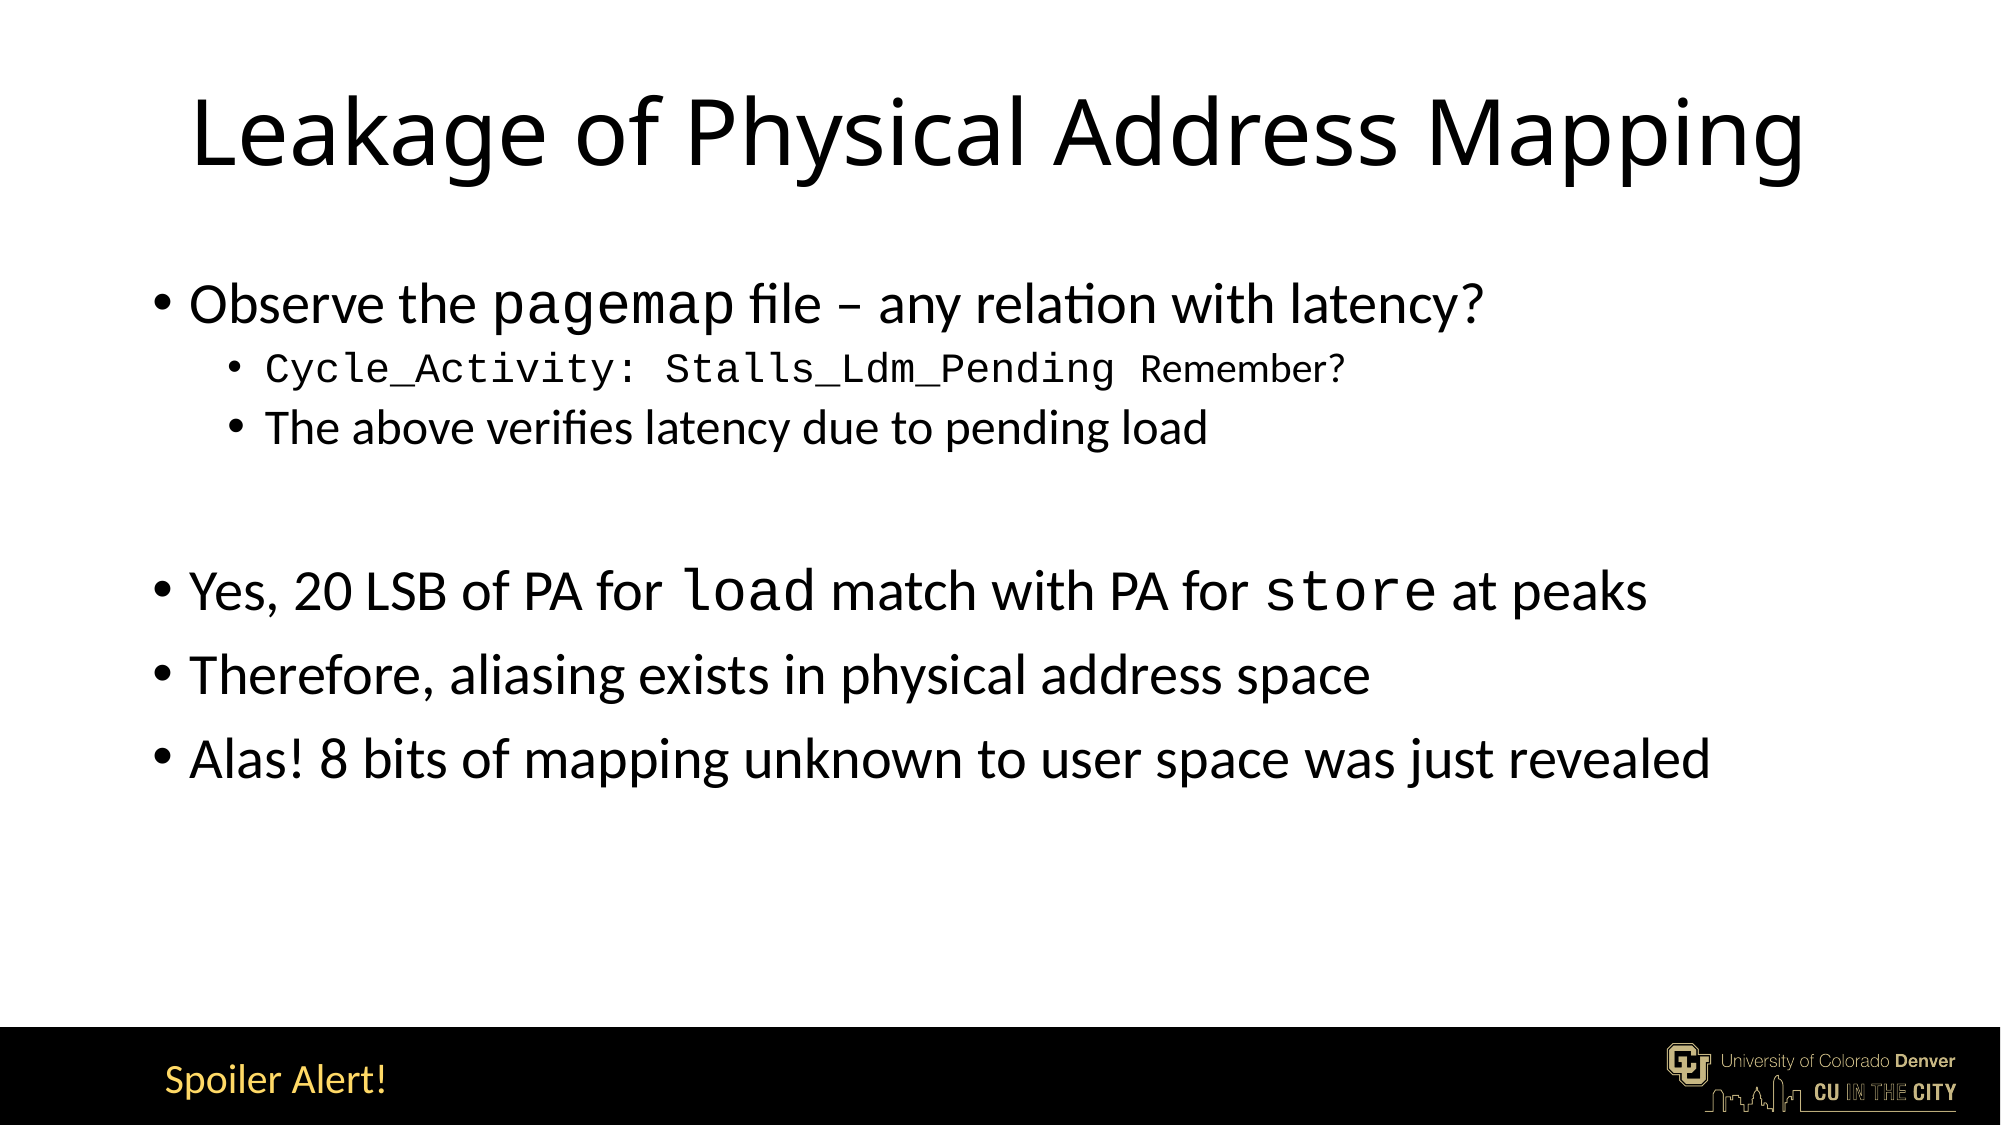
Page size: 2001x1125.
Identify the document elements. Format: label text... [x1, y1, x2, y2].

picture [1666, 1042, 1957, 1112]
list Observe the pagemap file – any relation with latency? Cycle_Activity: Stalls_Ldm_Pending Remember? The above verifies latency due to pending load Yes, 20 LSB of PA for load match with PA for store at peaks Therefore, aliasing exists in physical address space Alas! 8 bits of mapping unknown to user space was just revealed [137, 265, 1863, 960]
title Leakage of Physical Address Mapping [137, 27, 1863, 245]
